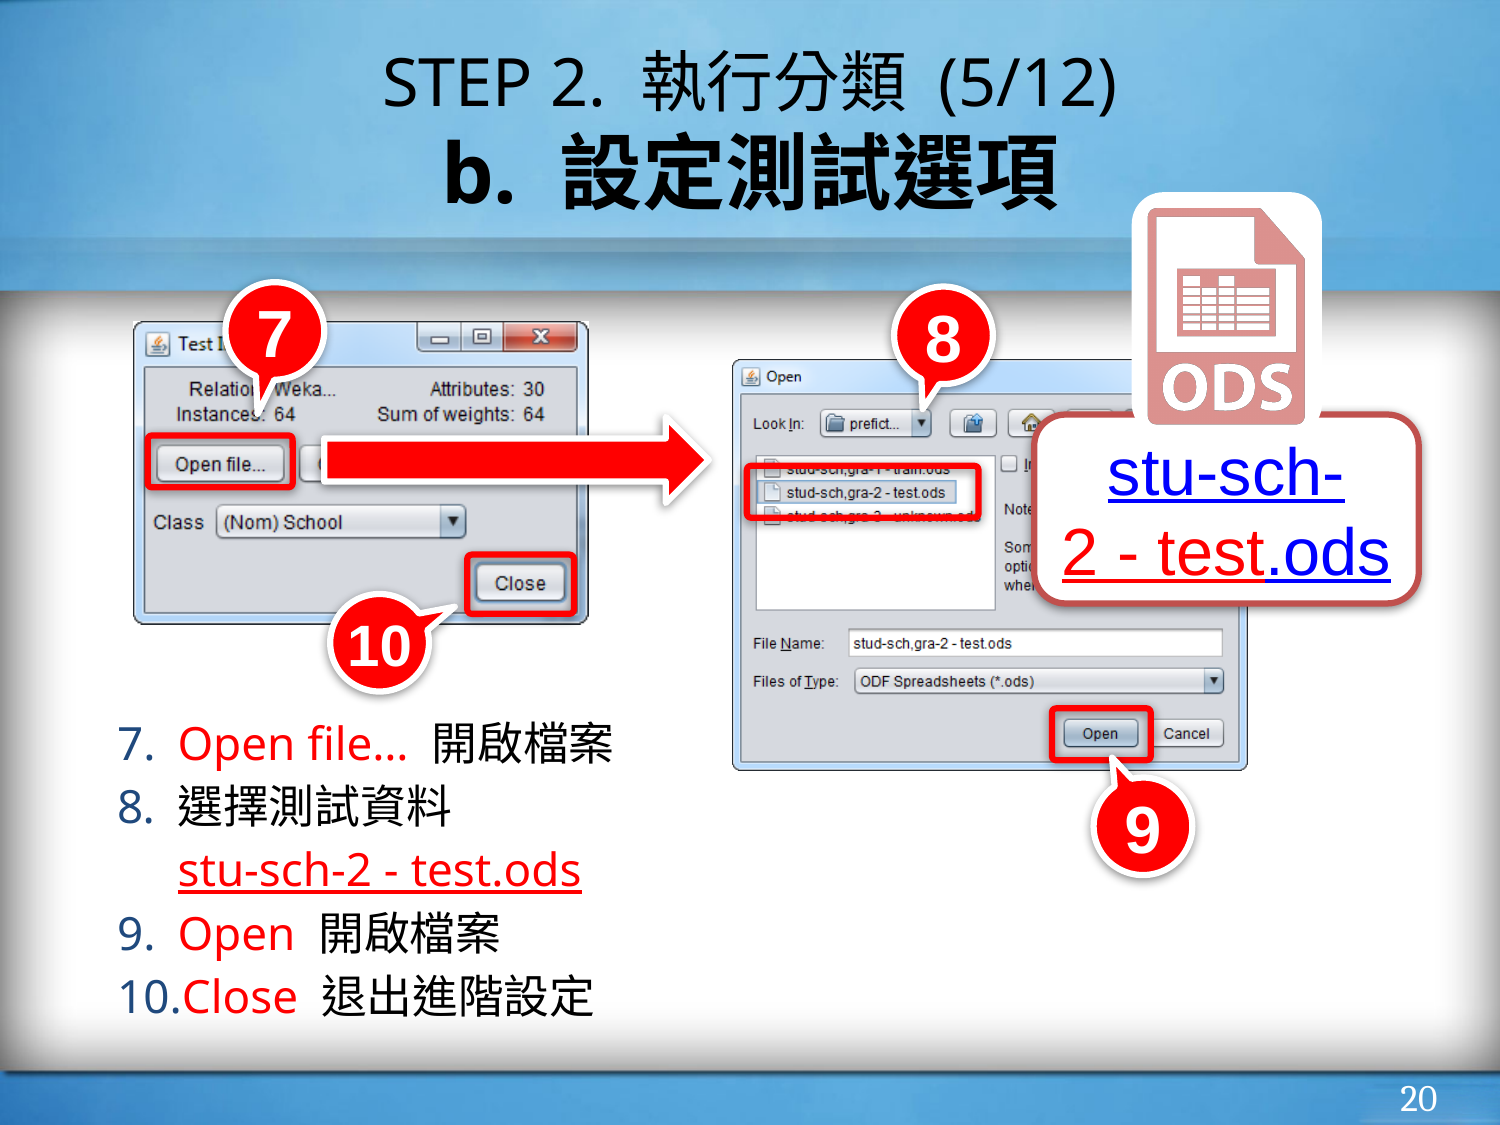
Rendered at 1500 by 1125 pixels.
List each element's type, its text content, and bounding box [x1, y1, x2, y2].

slide_number ‹#› [1350, 1074, 1488, 1118]
text_box 8 [894, 286, 993, 357]
text_box stu-sch- 2 - test.ods [1253, 414, 1419, 604]
picture [0, 0, 1500, 1125]
list Open file… 開啟檔案 選擇測試資料 stu-sch-2 - test.ods Open 開啟檔案 Close 退出進階設定 [87, 691, 747, 1067]
text_box 7 [226, 282, 323, 320]
title STEP 2. 執行分類 (5/12) b. 設定測試選項 [78, 27, 1422, 232]
text_box [594, 416, 709, 504]
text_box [1118, 191, 1335, 436]
text_box 9 [1093, 780, 1193, 876]
text_box 10 [330, 634, 429, 692]
